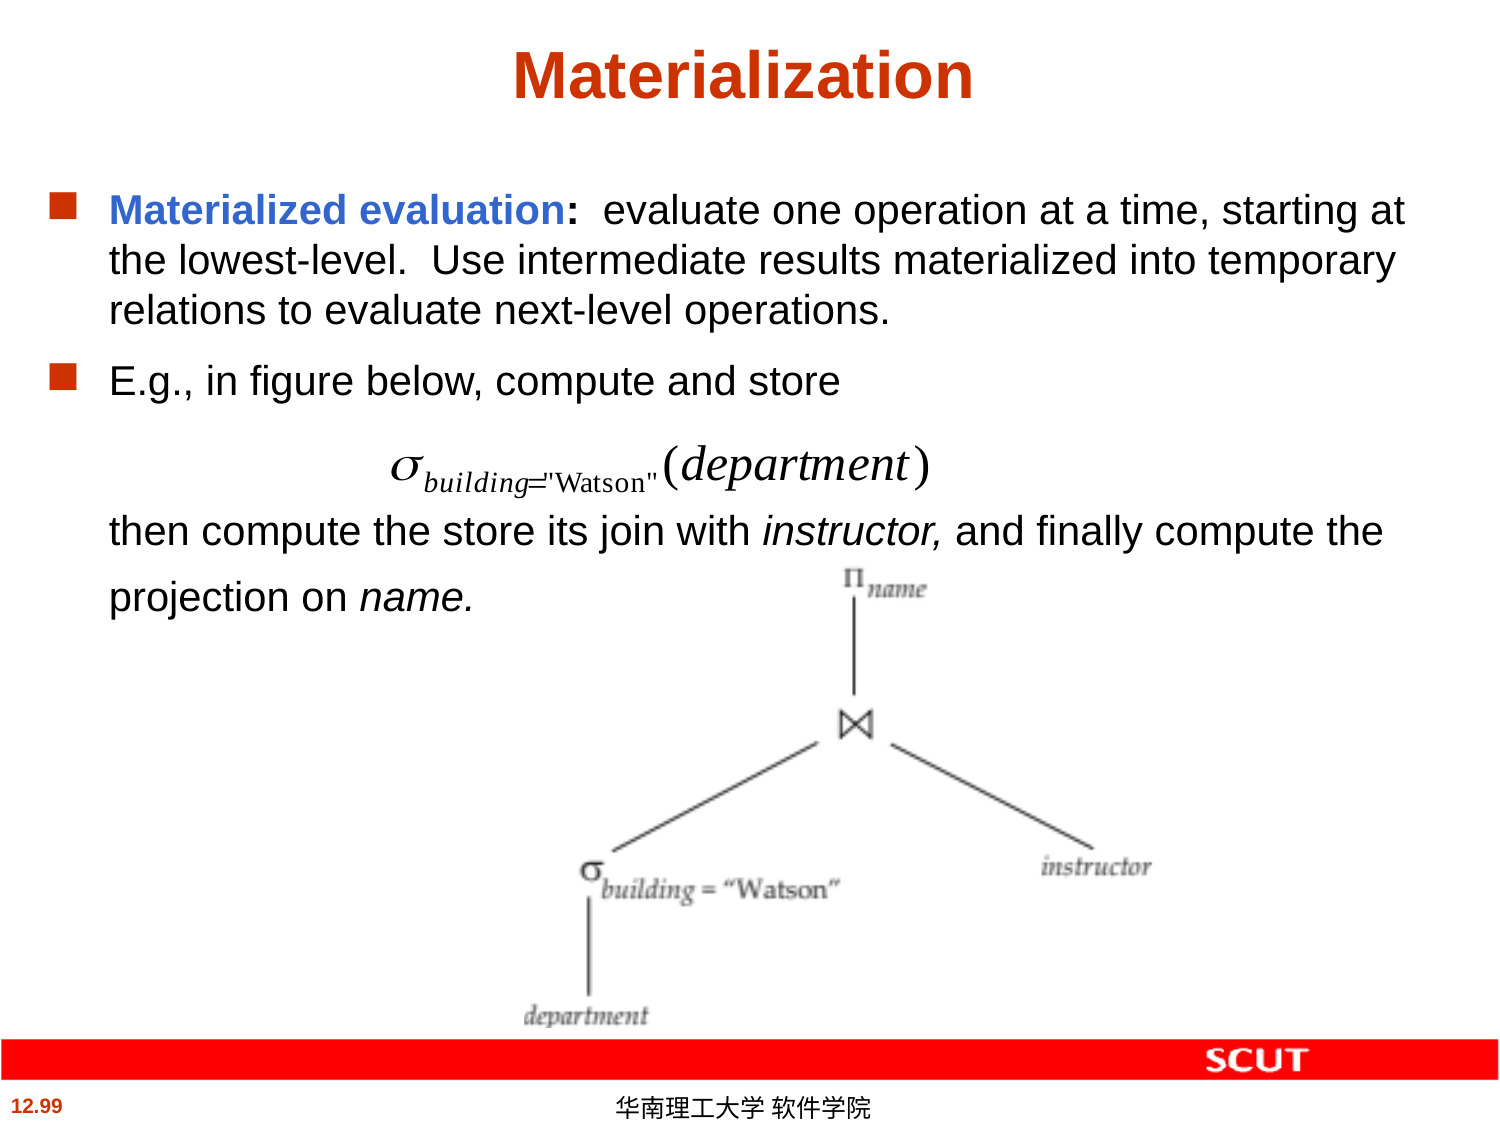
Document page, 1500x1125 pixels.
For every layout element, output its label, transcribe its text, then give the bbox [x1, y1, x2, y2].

picture [0, 1038, 1500, 1083]
list Materialized evaluation: evaluate one operation at a time, starting at the lowest-level. Use intermediate results materialized into temporary relations to evaluate next-level operations. E.g., in figure below, compute and store then compute the store its join with instructor, and finally compute the projection on name. [37, 174, 1450, 1038]
title Materialization [37, 18, 1452, 120]
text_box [383, 429, 940, 510]
picture [524, 562, 1153, 1028]
